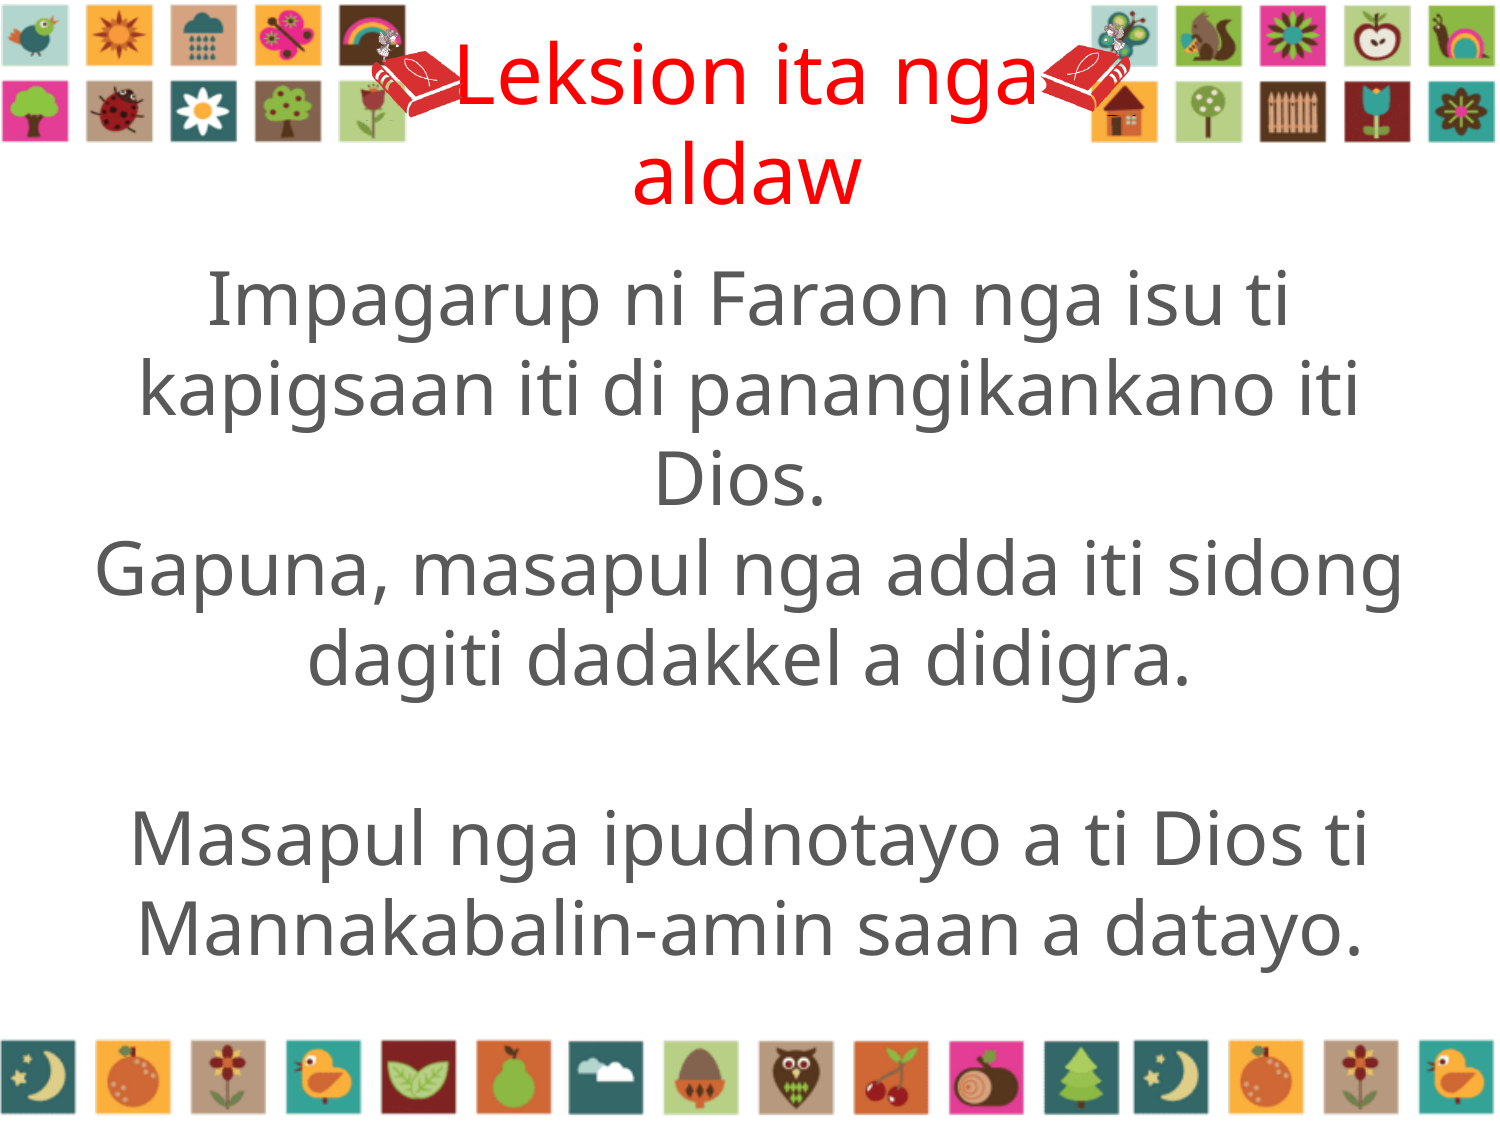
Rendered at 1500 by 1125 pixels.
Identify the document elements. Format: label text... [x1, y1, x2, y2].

picture [1008, 3, 1500, 150]
text_box Impagarup ni Faraon nga isu ti kapigsaan iti di panangikankano iti Dios. Gapuna, masapul nga adda iti sidong dagiti dadakkel a didigra. Masapul nga ipudnotayo a ti Dios ti Mannakabalin-amin saan a datayo. [76, 243, 1424, 979]
text_box Leksion ita nga aldaw [414, 13, 1080, 229]
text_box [0, 1028, 1500, 1118]
picture [0, 3, 497, 150]
